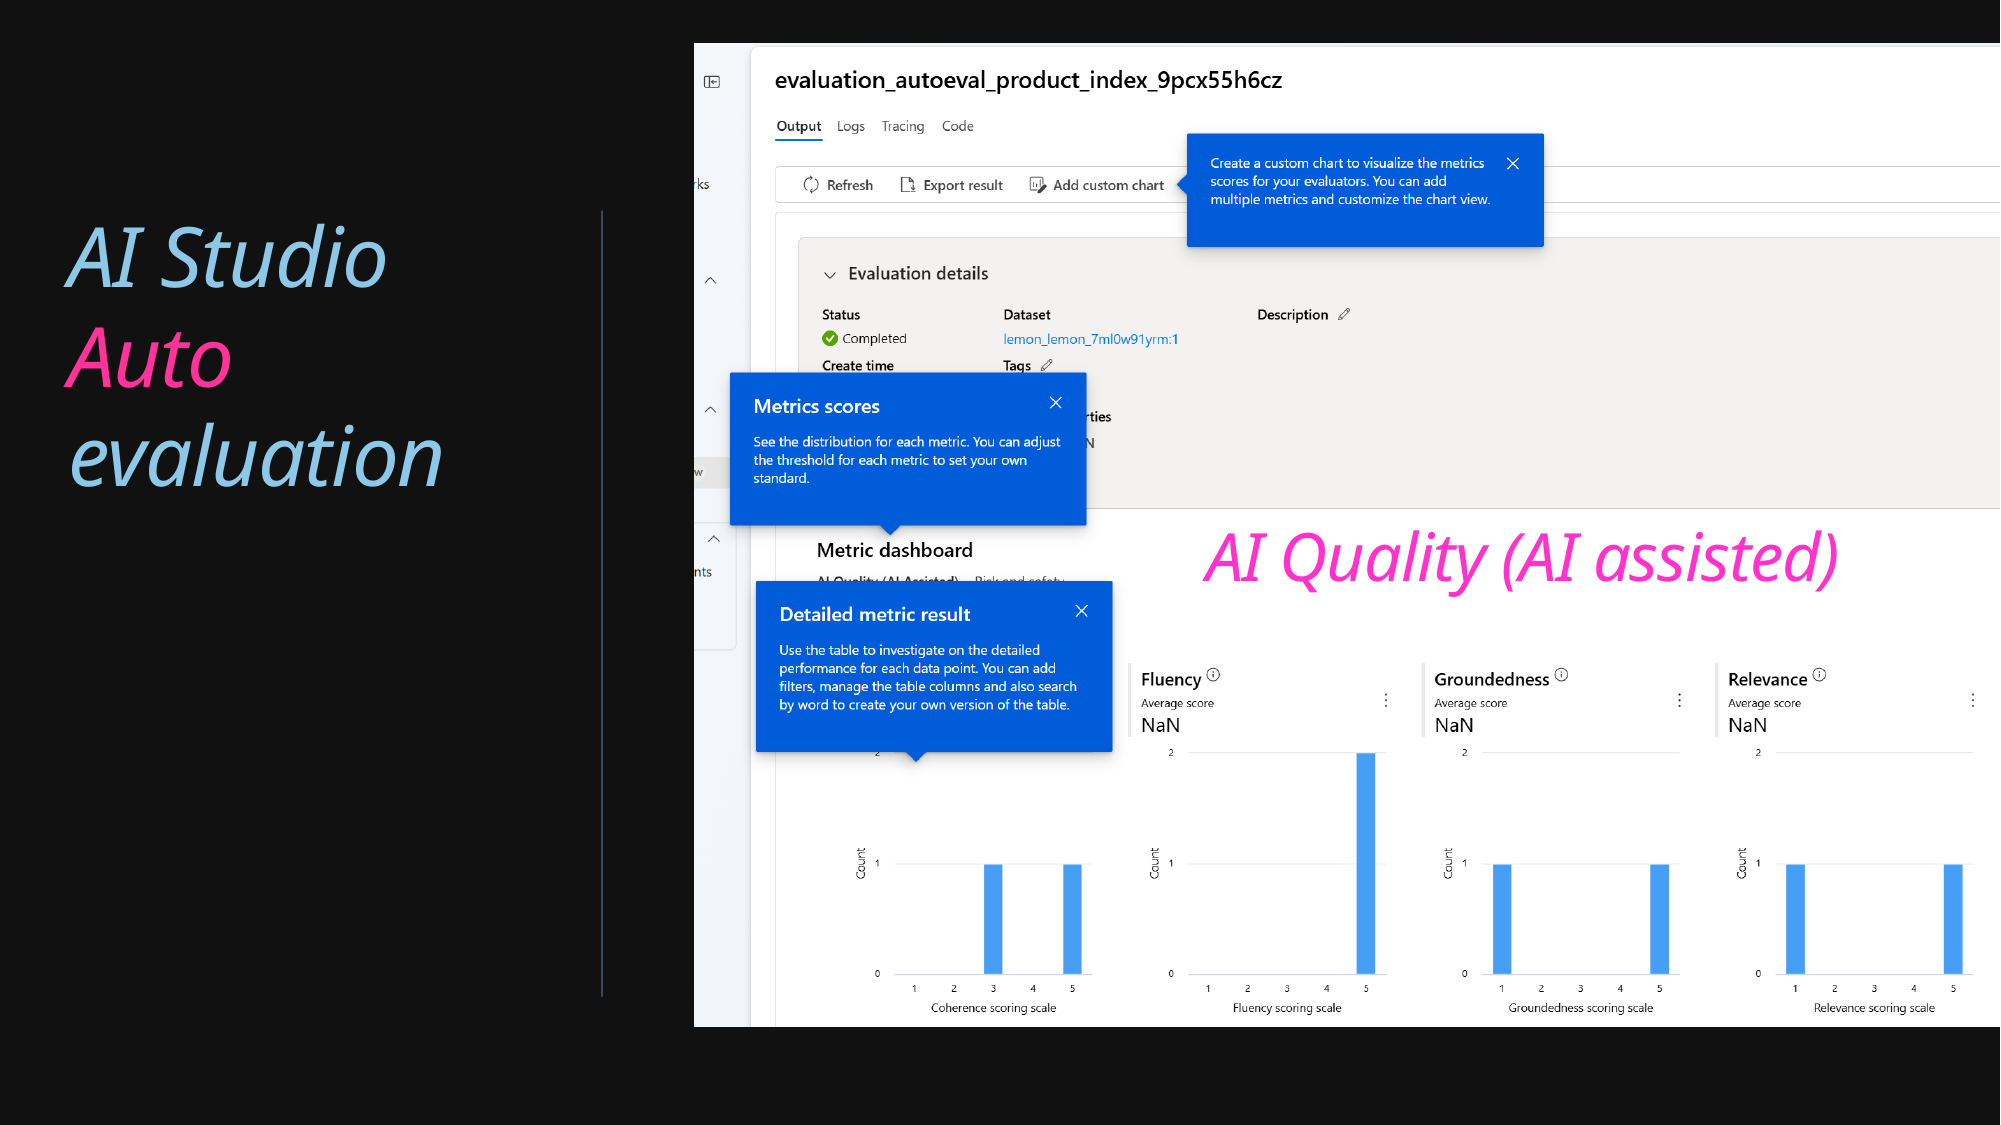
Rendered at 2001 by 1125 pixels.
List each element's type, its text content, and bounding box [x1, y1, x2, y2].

text_box AI Studio Auto evaluation [53, 196, 624, 288]
picture [694, 43, 2000, 1027]
